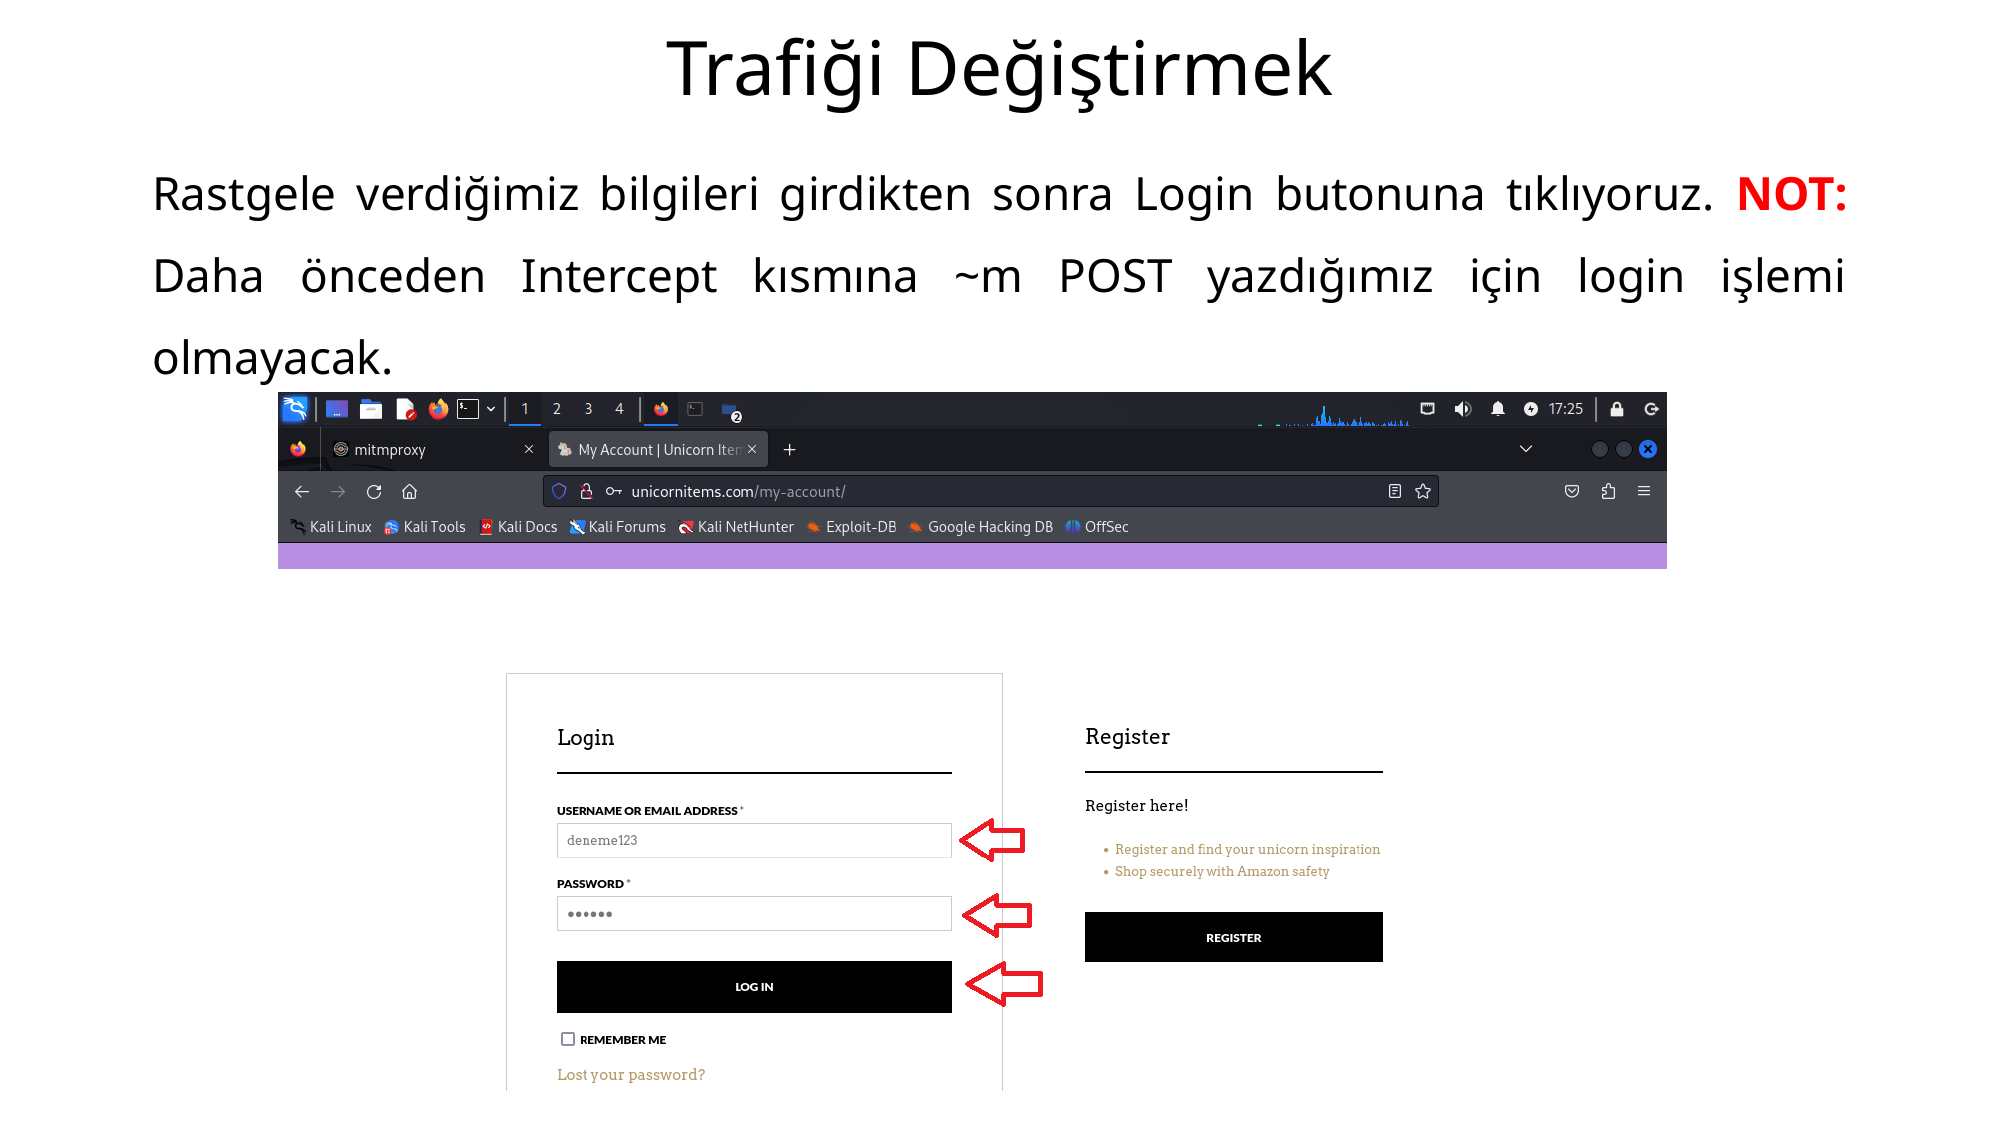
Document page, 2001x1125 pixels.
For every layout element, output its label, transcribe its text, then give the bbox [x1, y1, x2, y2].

list Rastgele verdiğimiz bilgileri girdikten sonra Login butonuna tıklıyoruz. NOT: Daha önceden Intercept kısmına ~m POST yazdığımız için login işlemi olmayacak. [137, 129, 1863, 1014]
title Trafiği Değiştirmek [137, 18, 1863, 112]
picture [277, 392, 1667, 1091]
